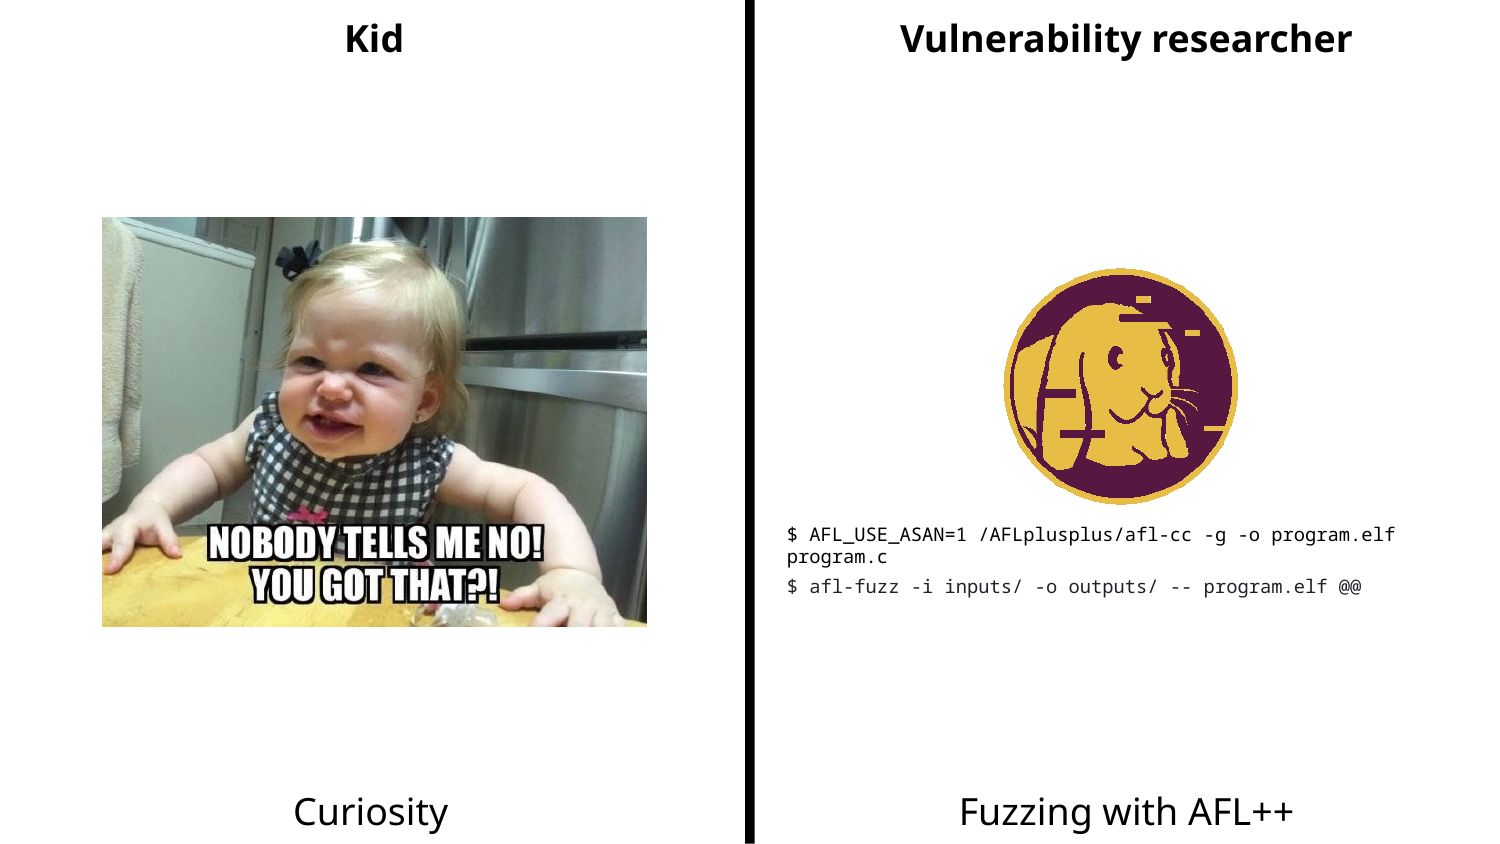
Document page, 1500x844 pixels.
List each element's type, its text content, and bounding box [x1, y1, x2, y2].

text_box [745, 0, 755, 844]
picture [998, 265, 1243, 508]
text_box Vulnerability researcher [754, 0, 1499, 72]
text_box Curiosity [0, 772, 746, 844]
text_box $ AFL_USE_ASAN=1 /AFLplusplus/afl-cc -g -o program.elf program.c $ afl-fuzz -i inputs/ -o outputs/ -- program.elf @@ [771, 507, 1470, 579]
text_box Kid [0, 0, 749, 72]
picture [101, 217, 647, 627]
text_box Fuzzing with AFL++ [754, 772, 1499, 844]
